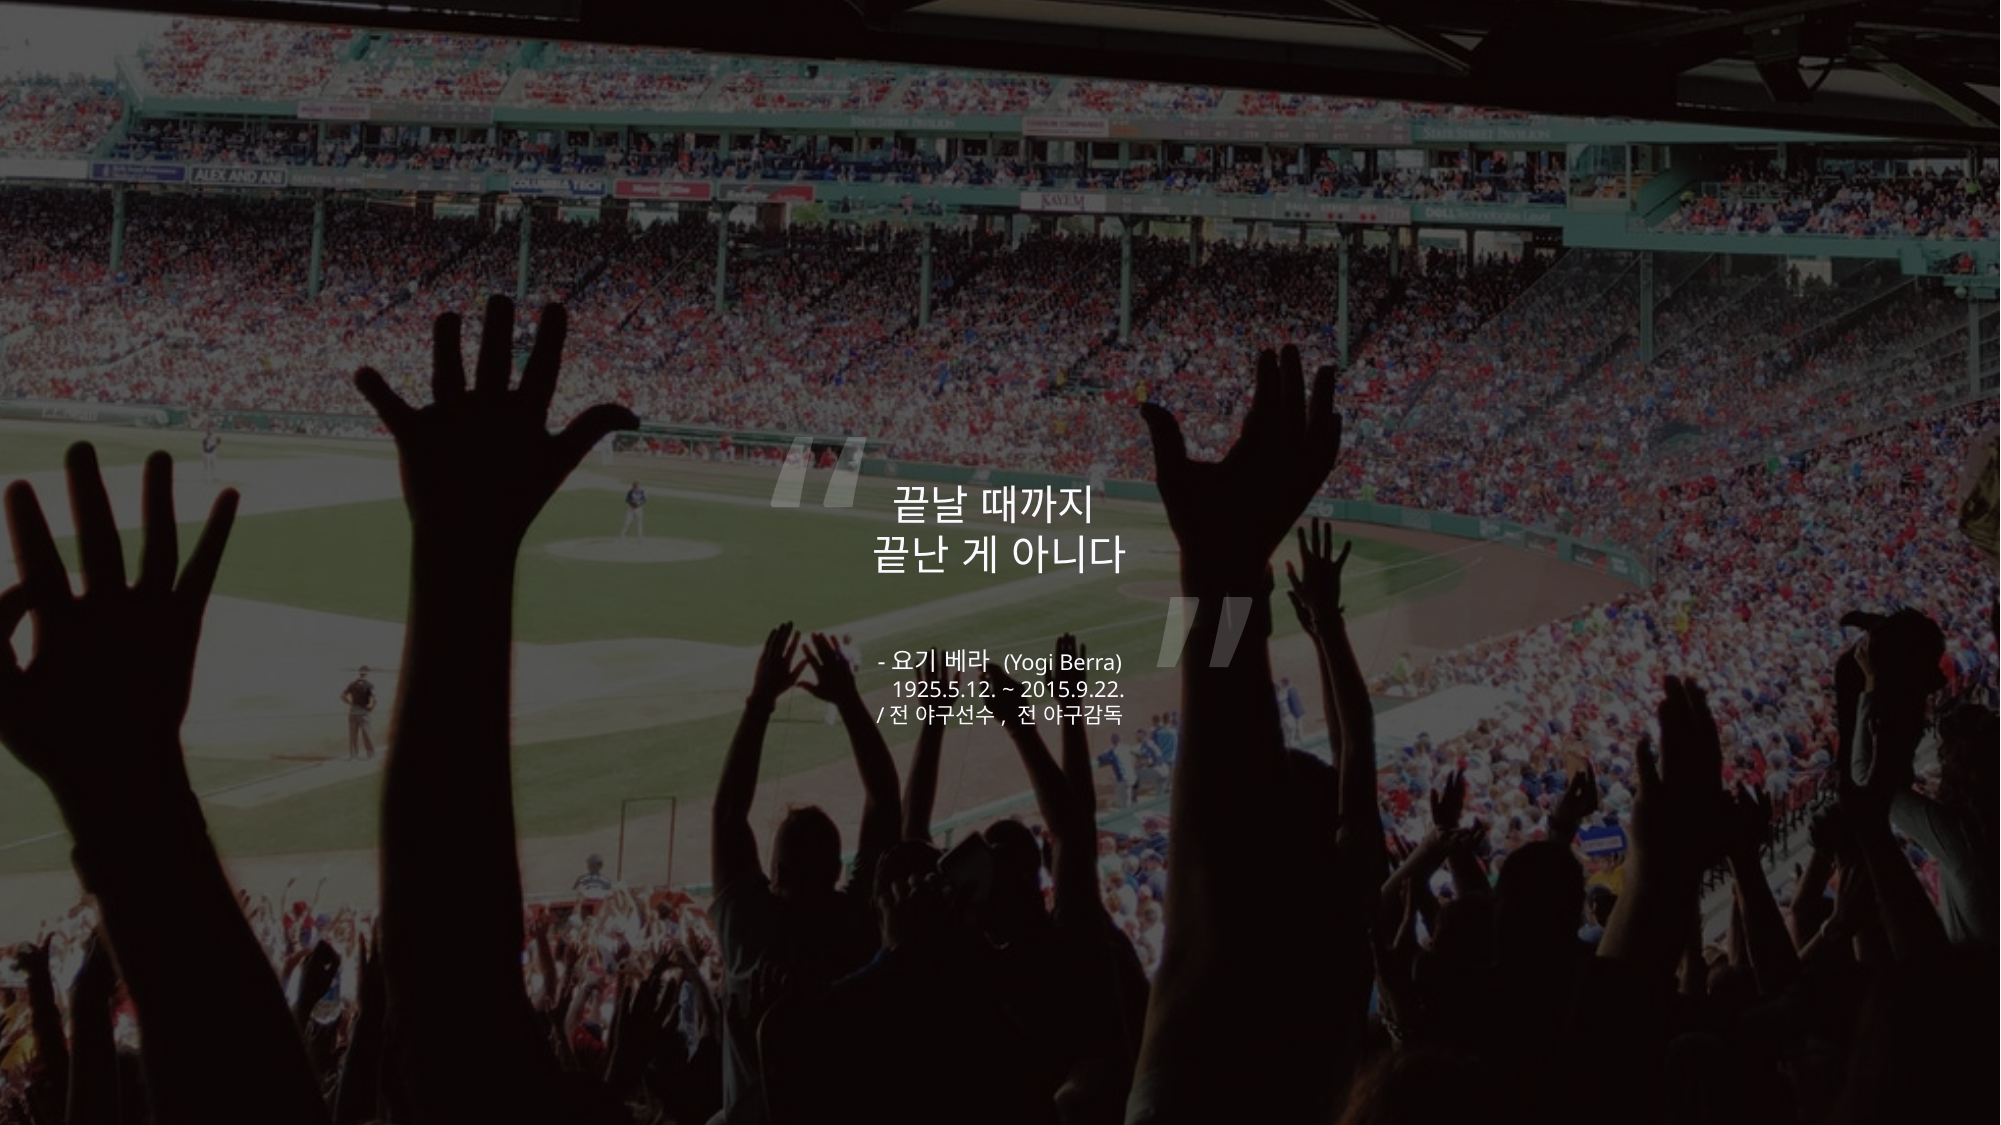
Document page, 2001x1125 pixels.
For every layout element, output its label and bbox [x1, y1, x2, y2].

picture [0, 0, 2000, 1125]
text_box [562, 347, 1438, 872]
